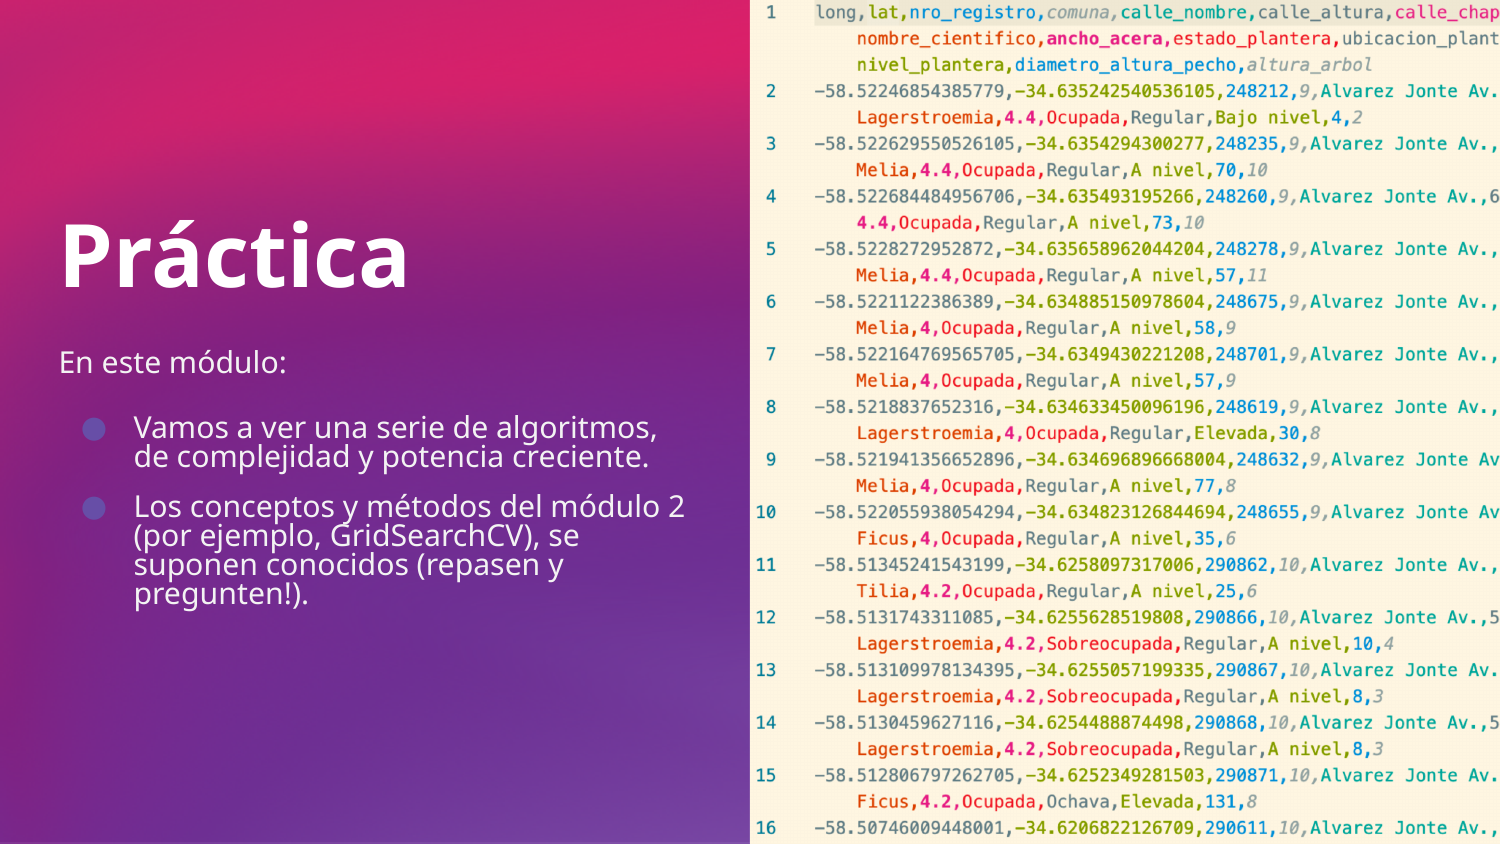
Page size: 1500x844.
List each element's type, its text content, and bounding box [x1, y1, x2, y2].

picture [0, 0, 1500, 844]
title Práctica [43, 77, 708, 321]
subtitle En este módulo: Vamos a ver una serie de algoritmos, de complejidad y potencia creciente. Los conceptos y métodos del módulo 2 (por ejemplo, GridSearchCV), se suponen conocidos (repasen y pregunten!). [43, 334, 708, 649]
